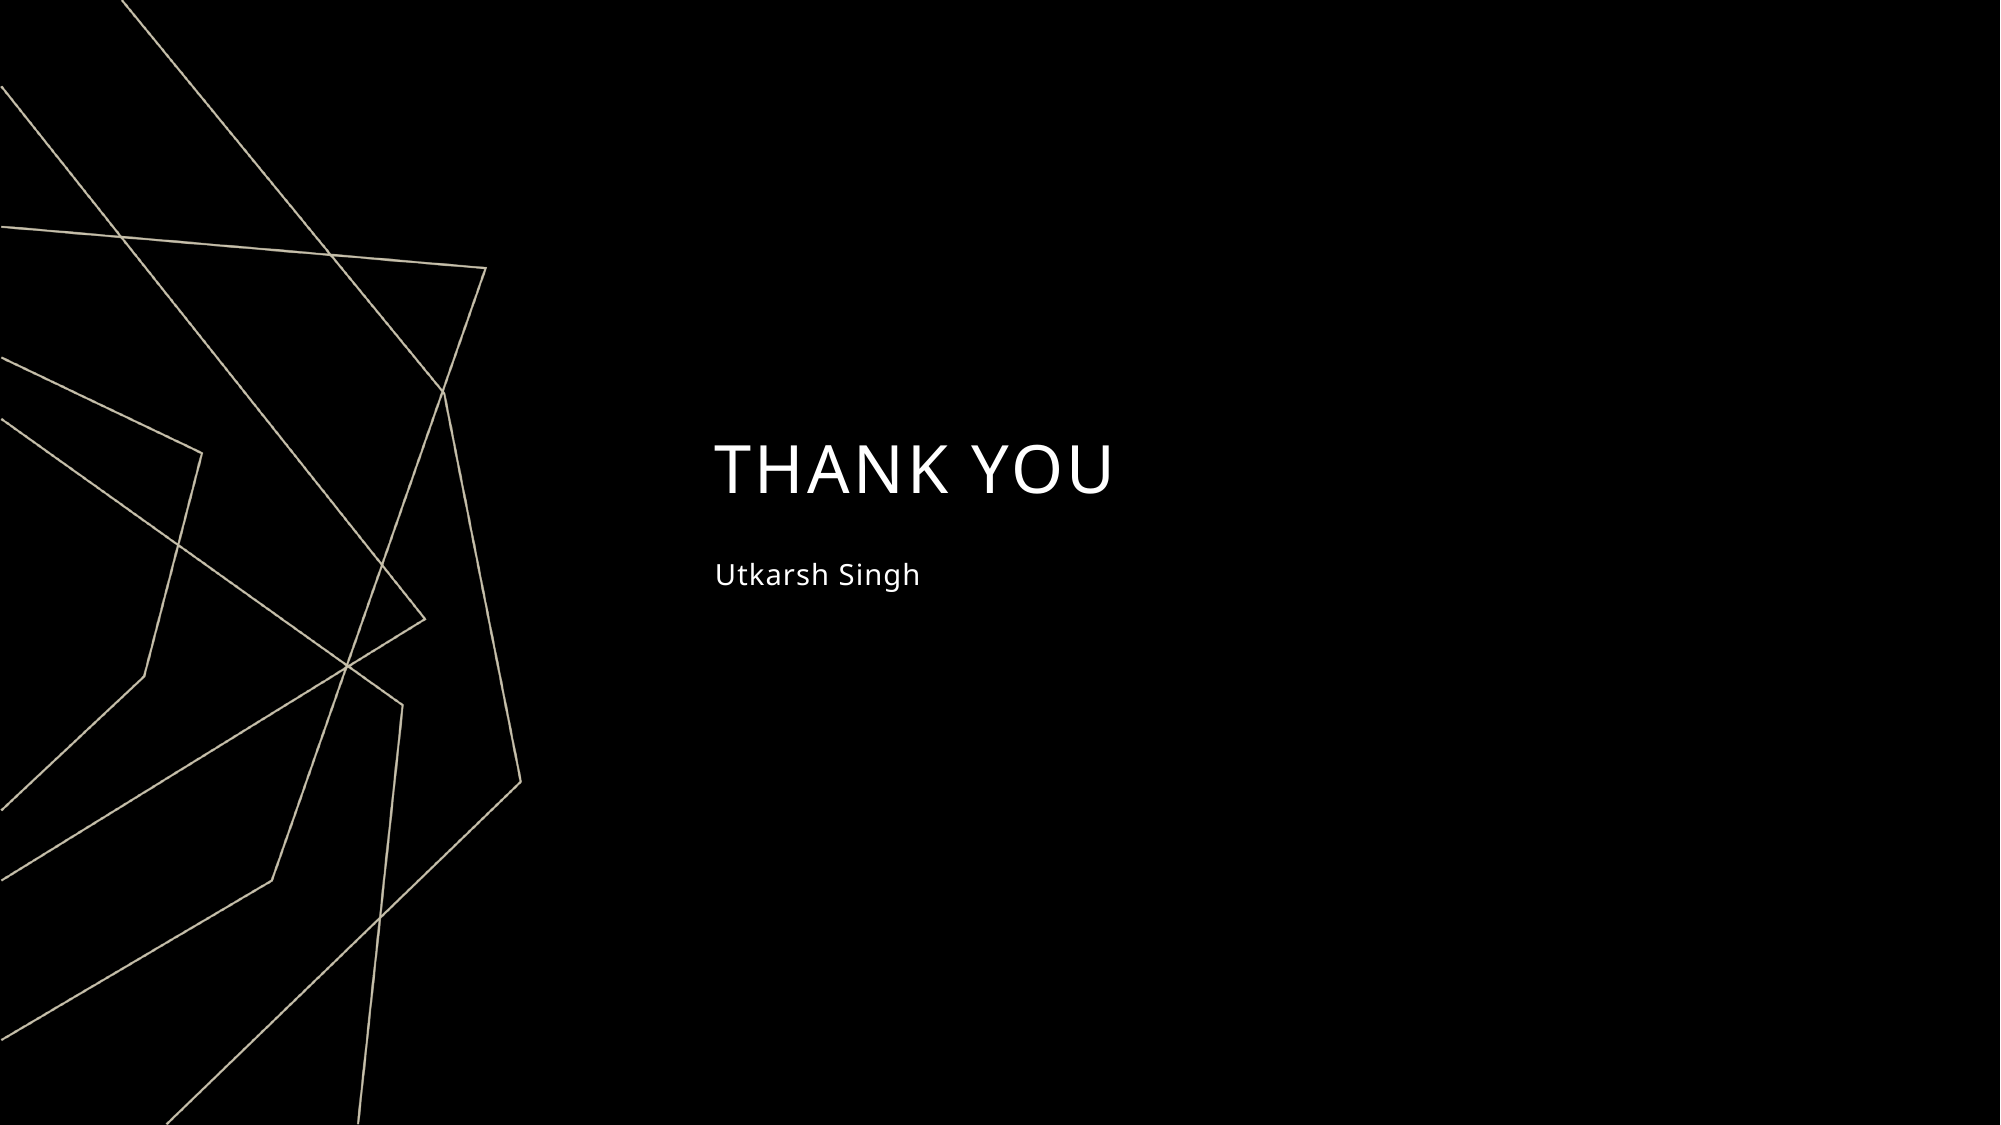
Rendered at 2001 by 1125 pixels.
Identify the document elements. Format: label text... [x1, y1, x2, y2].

title THANK YOU [699, 265, 1386, 516]
subtitle Utkarsh Singh [699, 531, 1386, 860]
picture [0, 0, 522, 1125]
